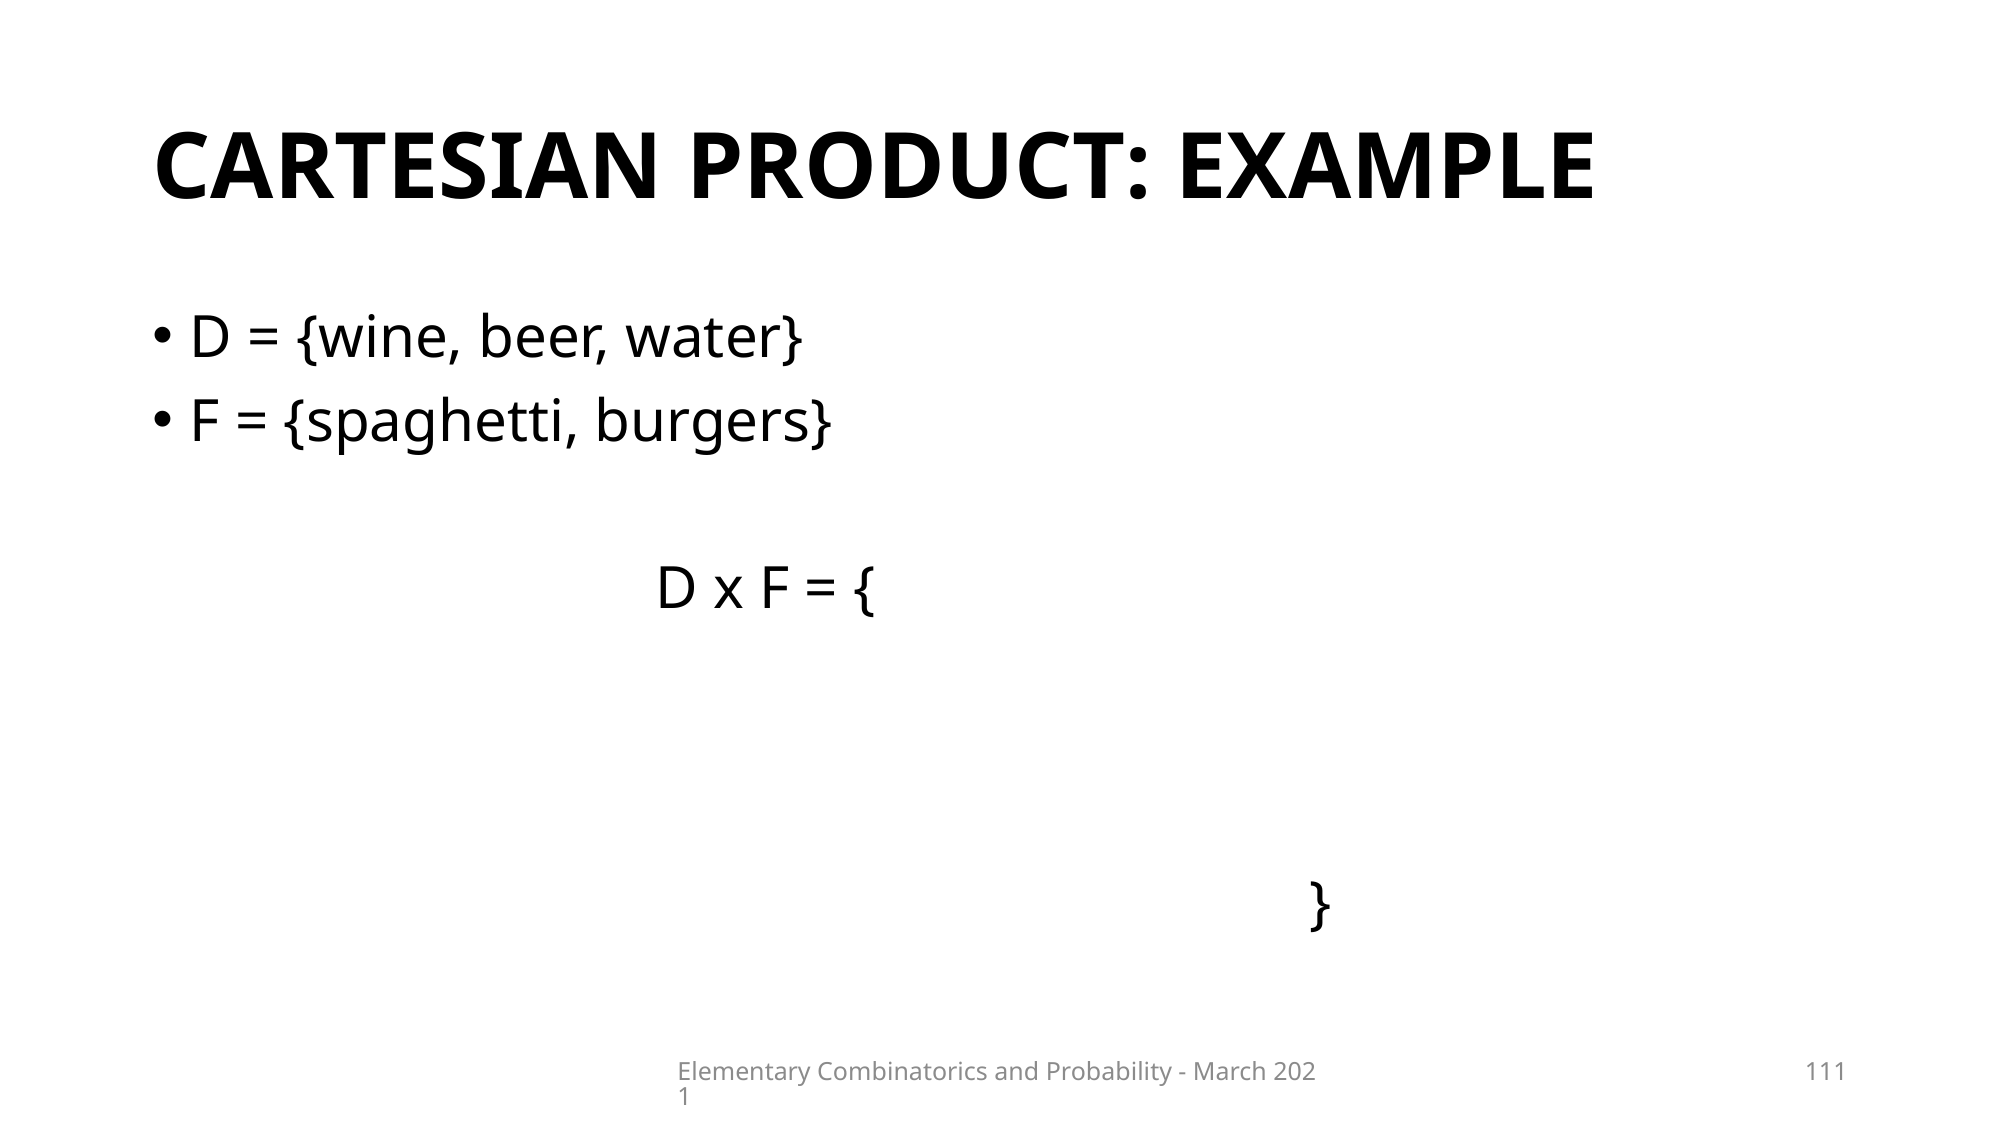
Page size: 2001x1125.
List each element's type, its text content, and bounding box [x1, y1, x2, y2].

list D = {wine, beer, water} F = {spaghetti, burgers} D x F = {(wine, spaghetti), (wine, burgers), (beer, spaghetti), (beer, burgers), (water, spaghetti), (water, burgers)} [137, 299, 1863, 1014]
title Cartesian product: example [137, 59, 1863, 278]
slide_number 111 [1412, 1042, 1863, 1103]
footer Elementary Combinatorics and Probability - March 2021 [662, 1042, 1338, 1103]
